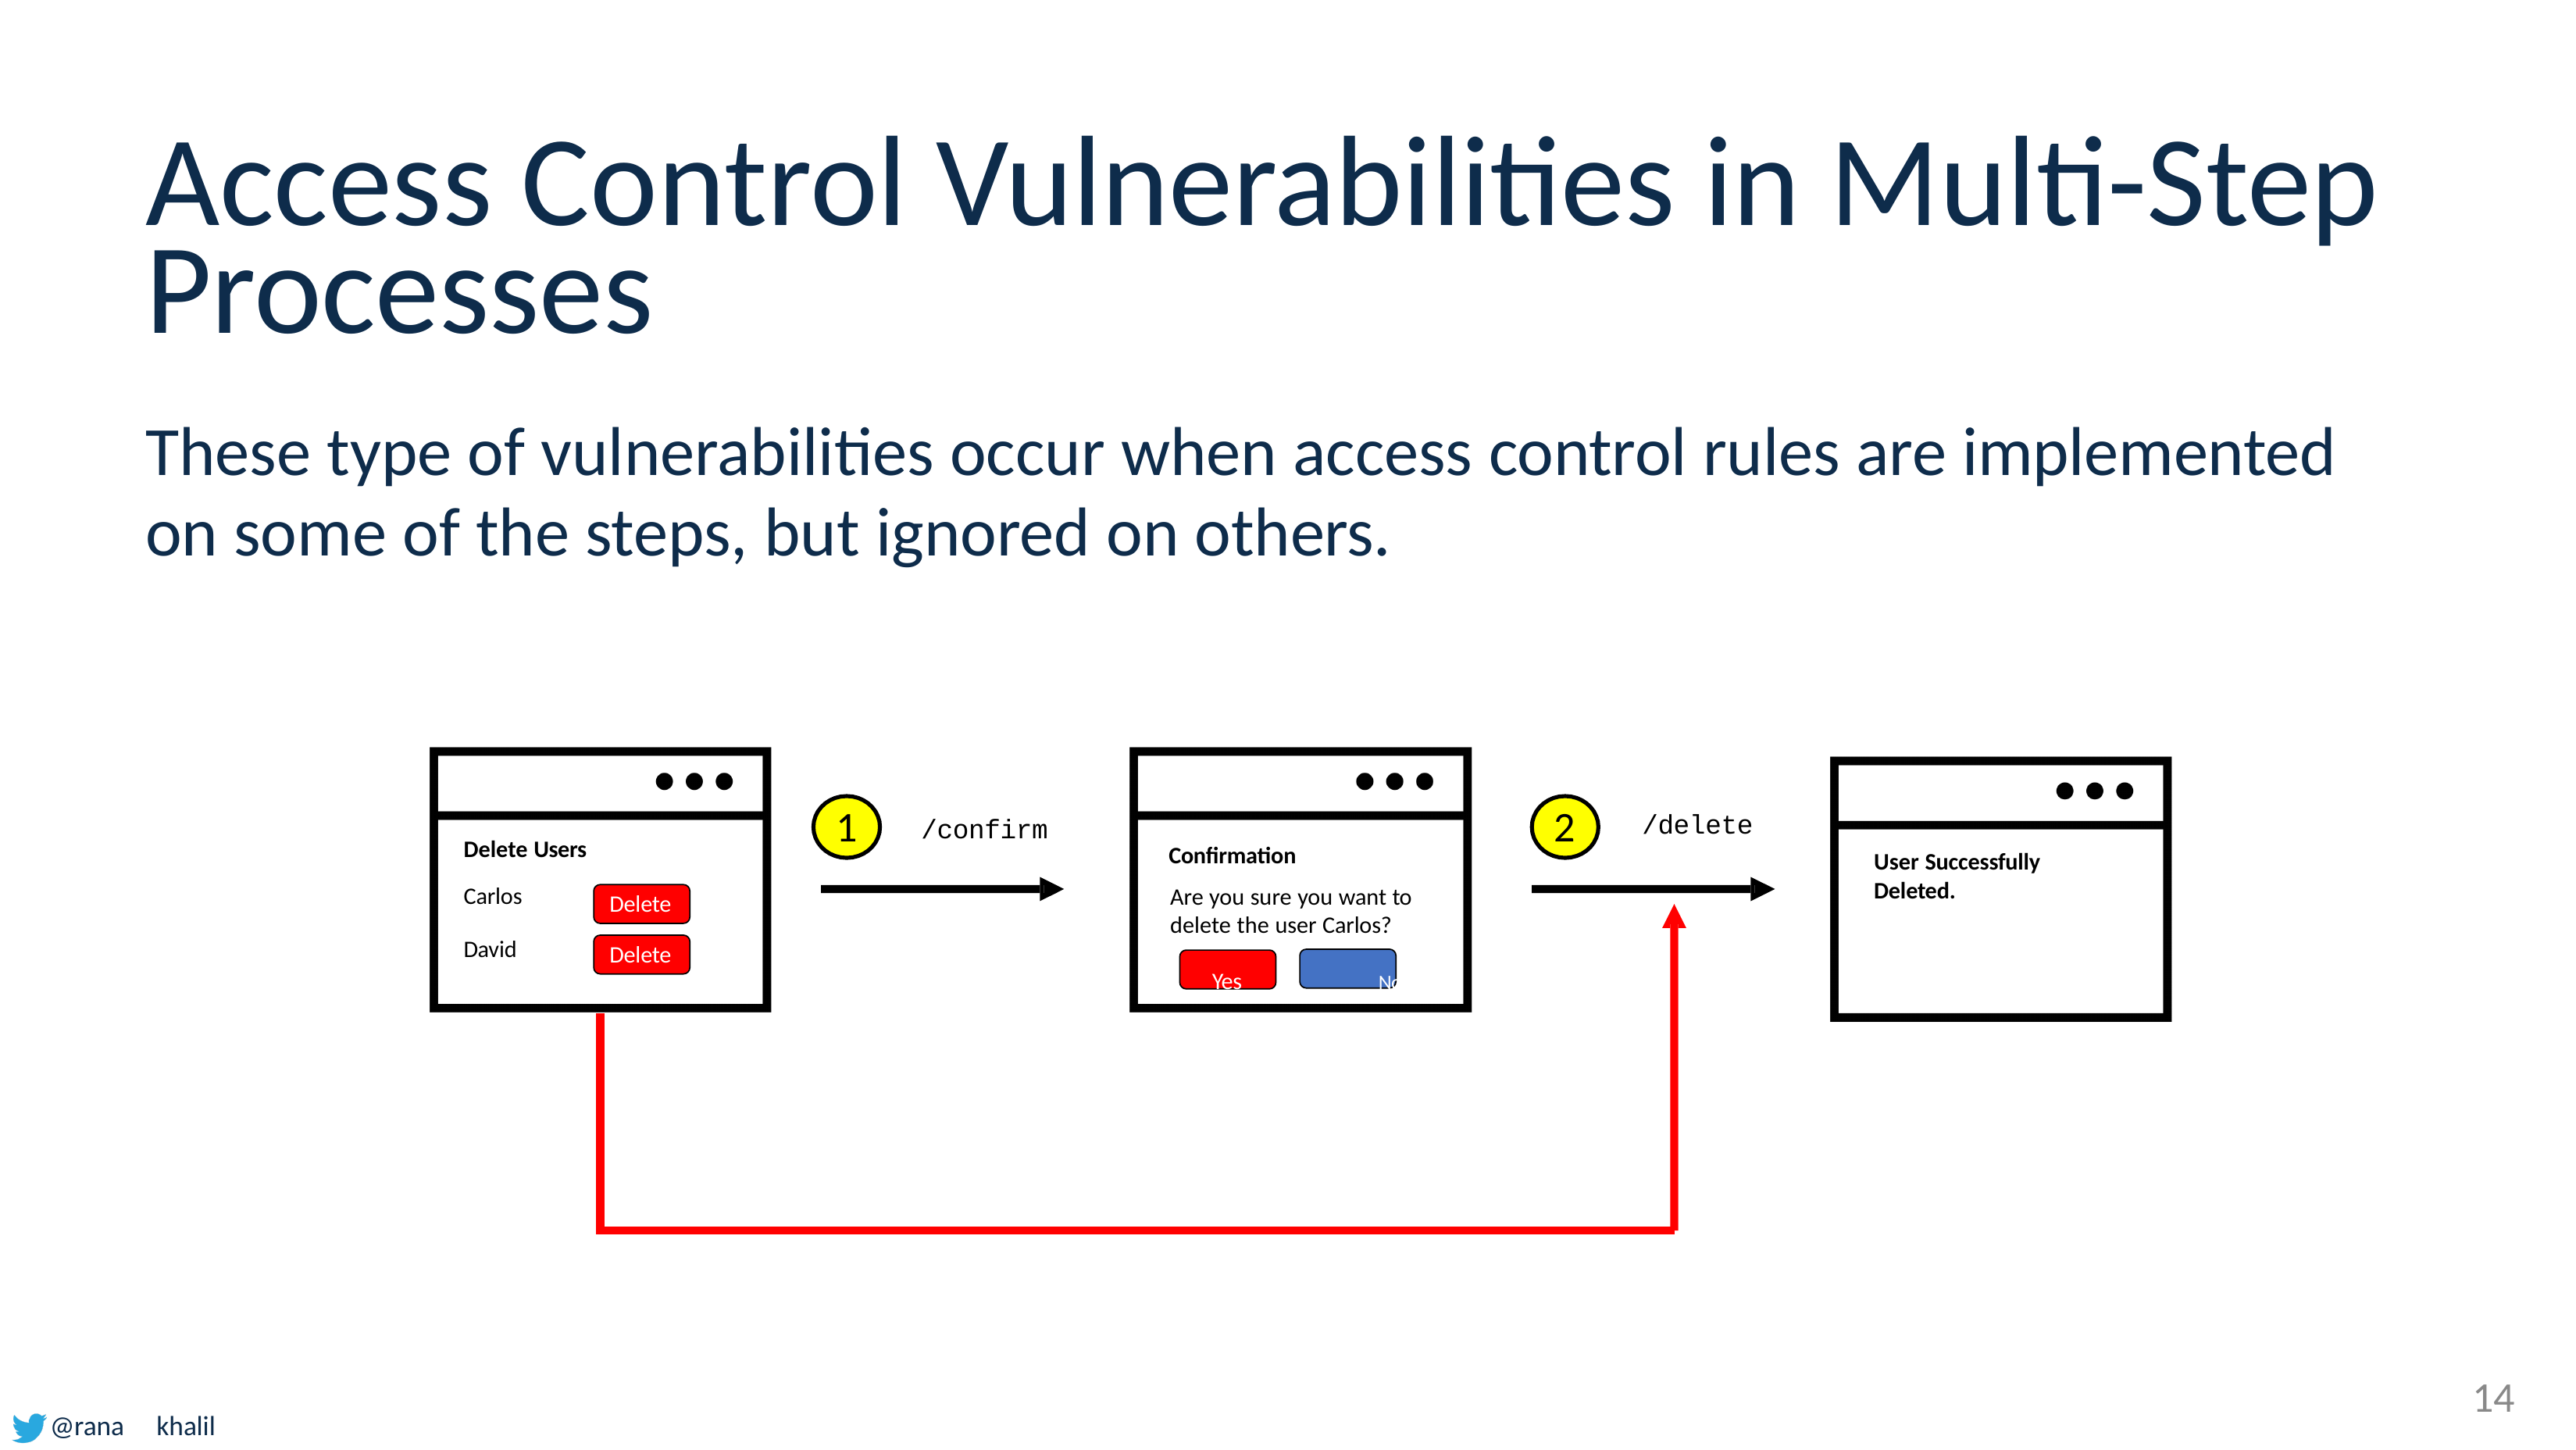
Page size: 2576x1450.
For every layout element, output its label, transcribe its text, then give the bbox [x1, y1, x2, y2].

text_box Processes These type of vulnerabilities occur when access control rules are implemented on some of the steps, but ignored on others. [144, 119, 2356, 570]
title Access Control Vulnerabilities in Multi-Step [144, 95, 2384, 340]
text_box @rana khalil [48, 1405, 219, 1441]
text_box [595, 903, 1687, 1235]
picture [9, 1407, 50, 1449]
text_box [1506, 674, 1775, 1085]
picture [1796, 684, 2207, 1095]
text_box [1095, 674, 1506, 902]
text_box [593, 884, 691, 905]
text_box 14 [2471, 1367, 2518, 1421]
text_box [394, 674, 1094, 1085]
